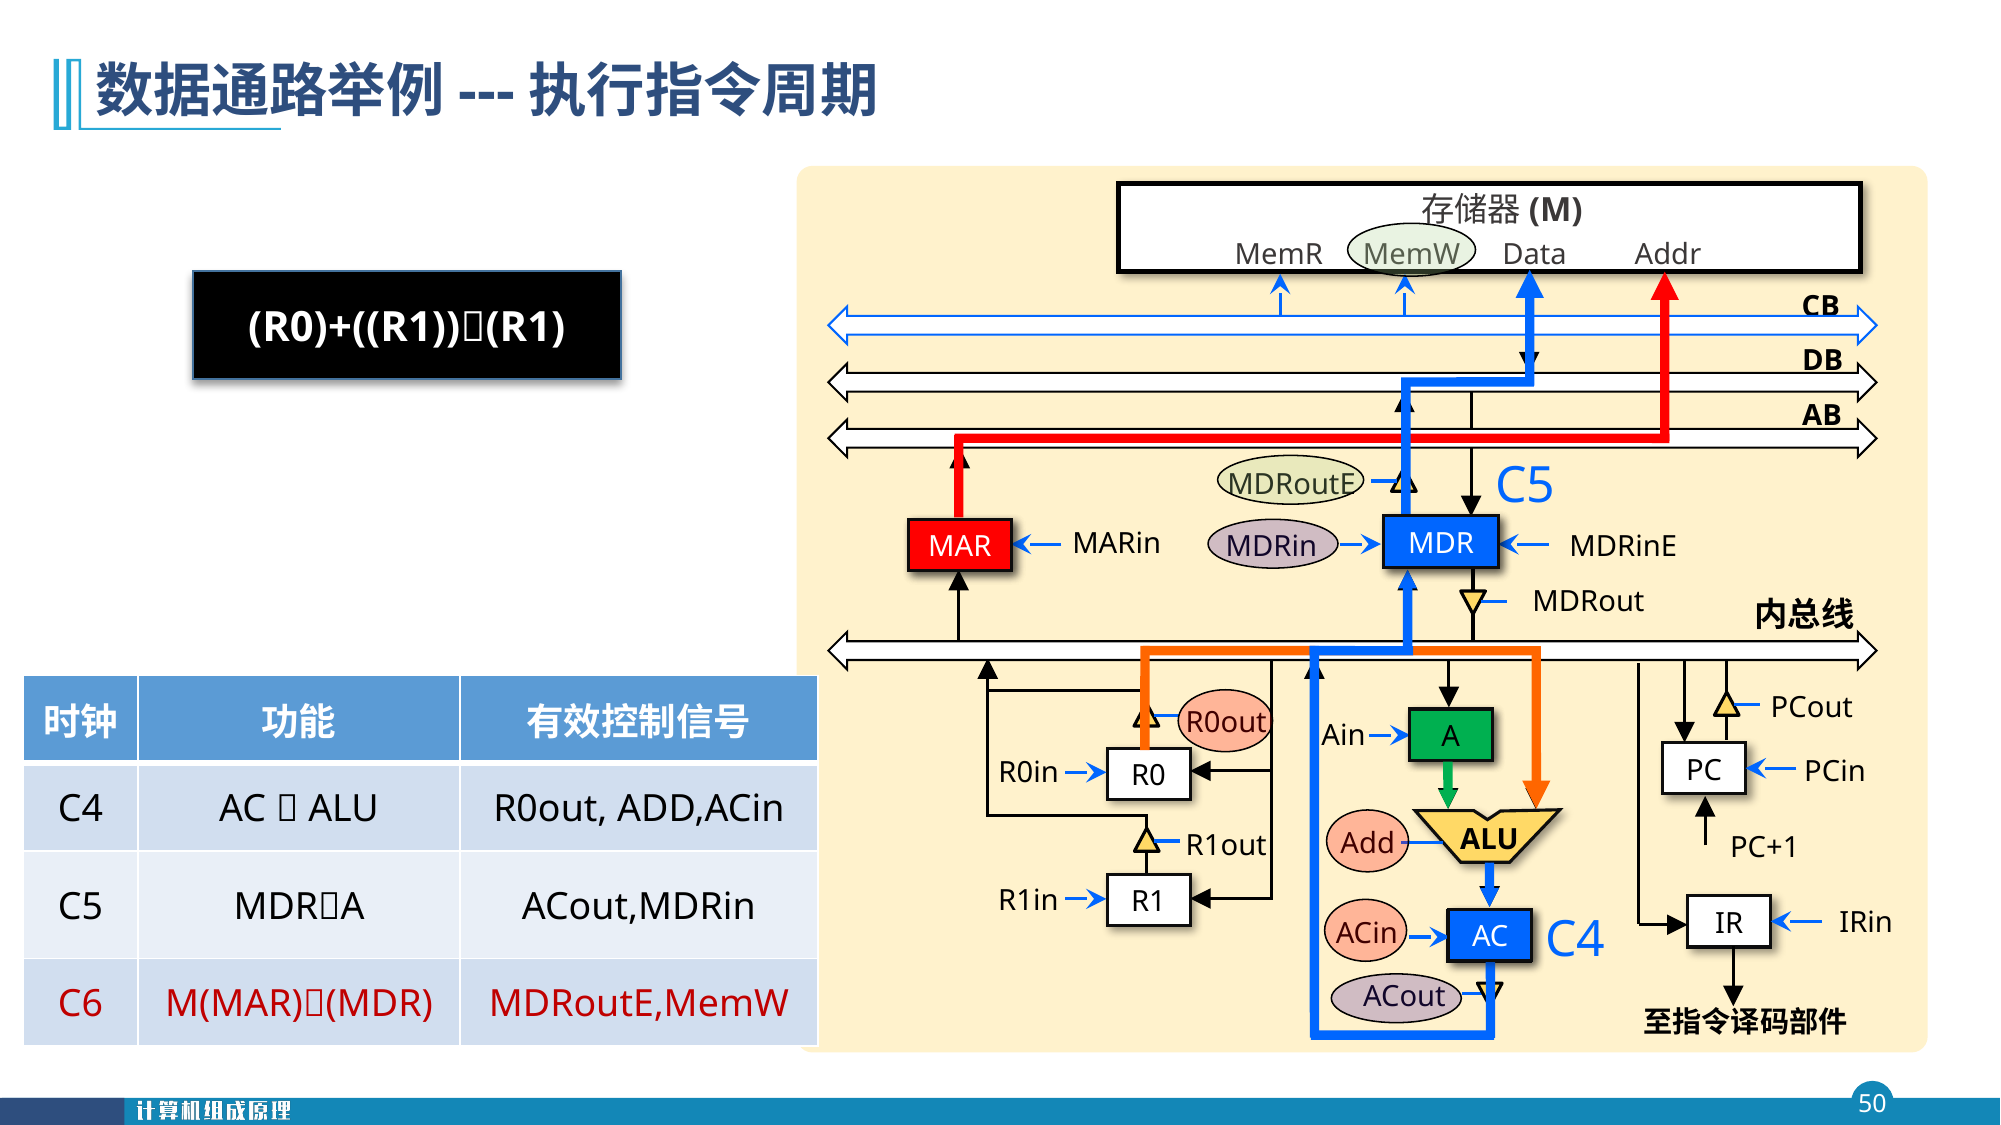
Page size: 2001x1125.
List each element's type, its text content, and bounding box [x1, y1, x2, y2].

table_cell M(MAR)(MDR) [139, 959, 459, 1045]
table_cell C6 [24, 959, 137, 1045]
table_header 时钟 [24, 676, 137, 760]
table_header 功能 [139, 676, 459, 760]
table_cell C5 [24, 852, 137, 958]
text_box [795, 164, 1929, 1054]
table_cell ACout,MDRin [461, 852, 817, 958]
table_cell MDRA [139, 852, 459, 958]
text_box (R0)+((R1))(R1) [192, 270, 622, 380]
table_cell R0out, ADD,ACin [461, 766, 817, 850]
table_cell AC  ALU [139, 766, 459, 850]
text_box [828, 180, 1909, 1047]
table_cell MDRoutE,MemW [461, 959, 817, 1045]
title 数据通路举例---执行指令周期 [80, 42, 1805, 144]
table_cell C4 [24, 766, 137, 850]
table_header 有效控制信号 [461, 676, 817, 760]
